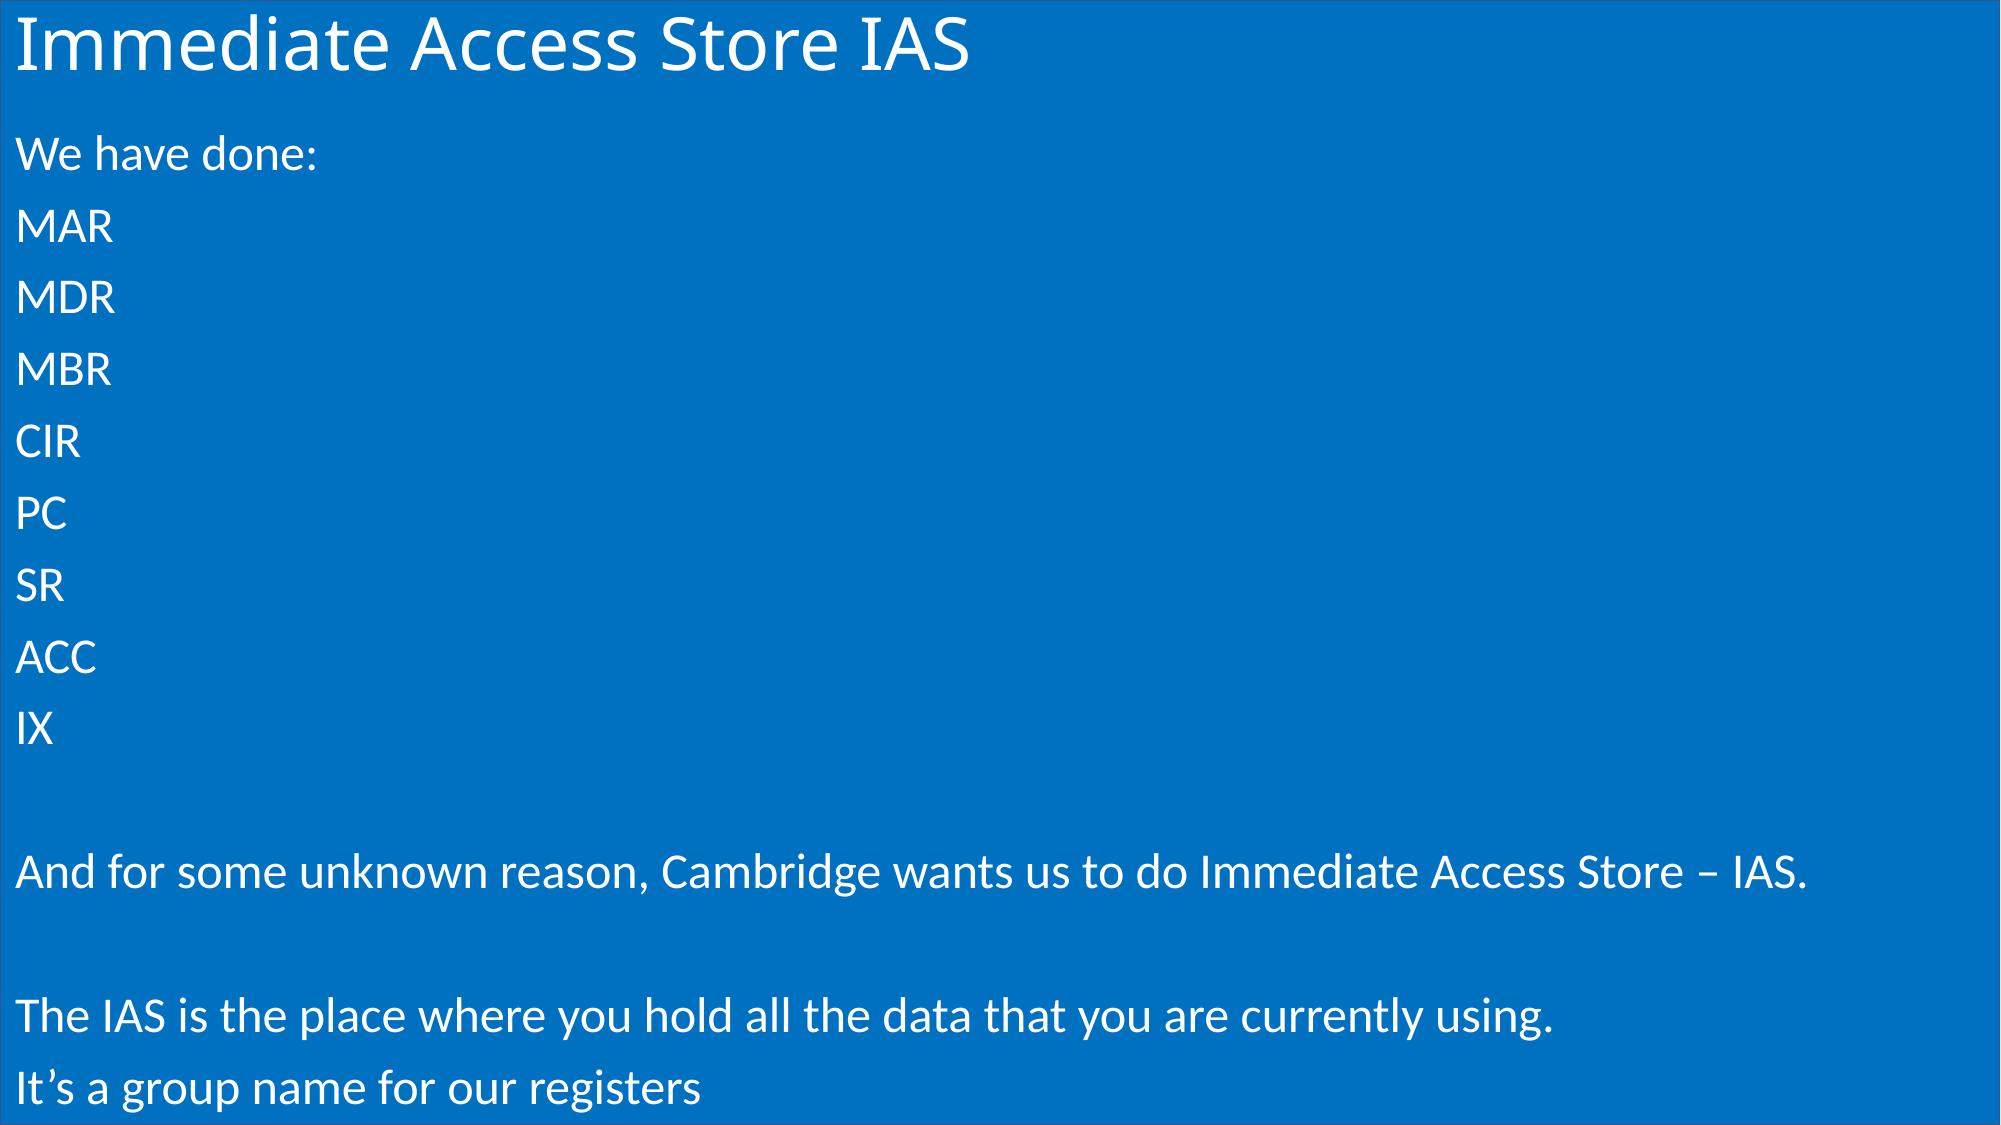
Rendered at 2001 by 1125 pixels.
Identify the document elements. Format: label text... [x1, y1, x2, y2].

list We have done: MAR MDR MBR CIR PC SR ACC IX And for some unknown reason, Cambridge wants us to do Immediate Access Store – IAS. The IAS is the place where you hold all the data that you are currently using. It’s a group name for our registers [0, 119, 2000, 1125]
title Immediate Access Store IAS [0, 0, 2000, 95]
